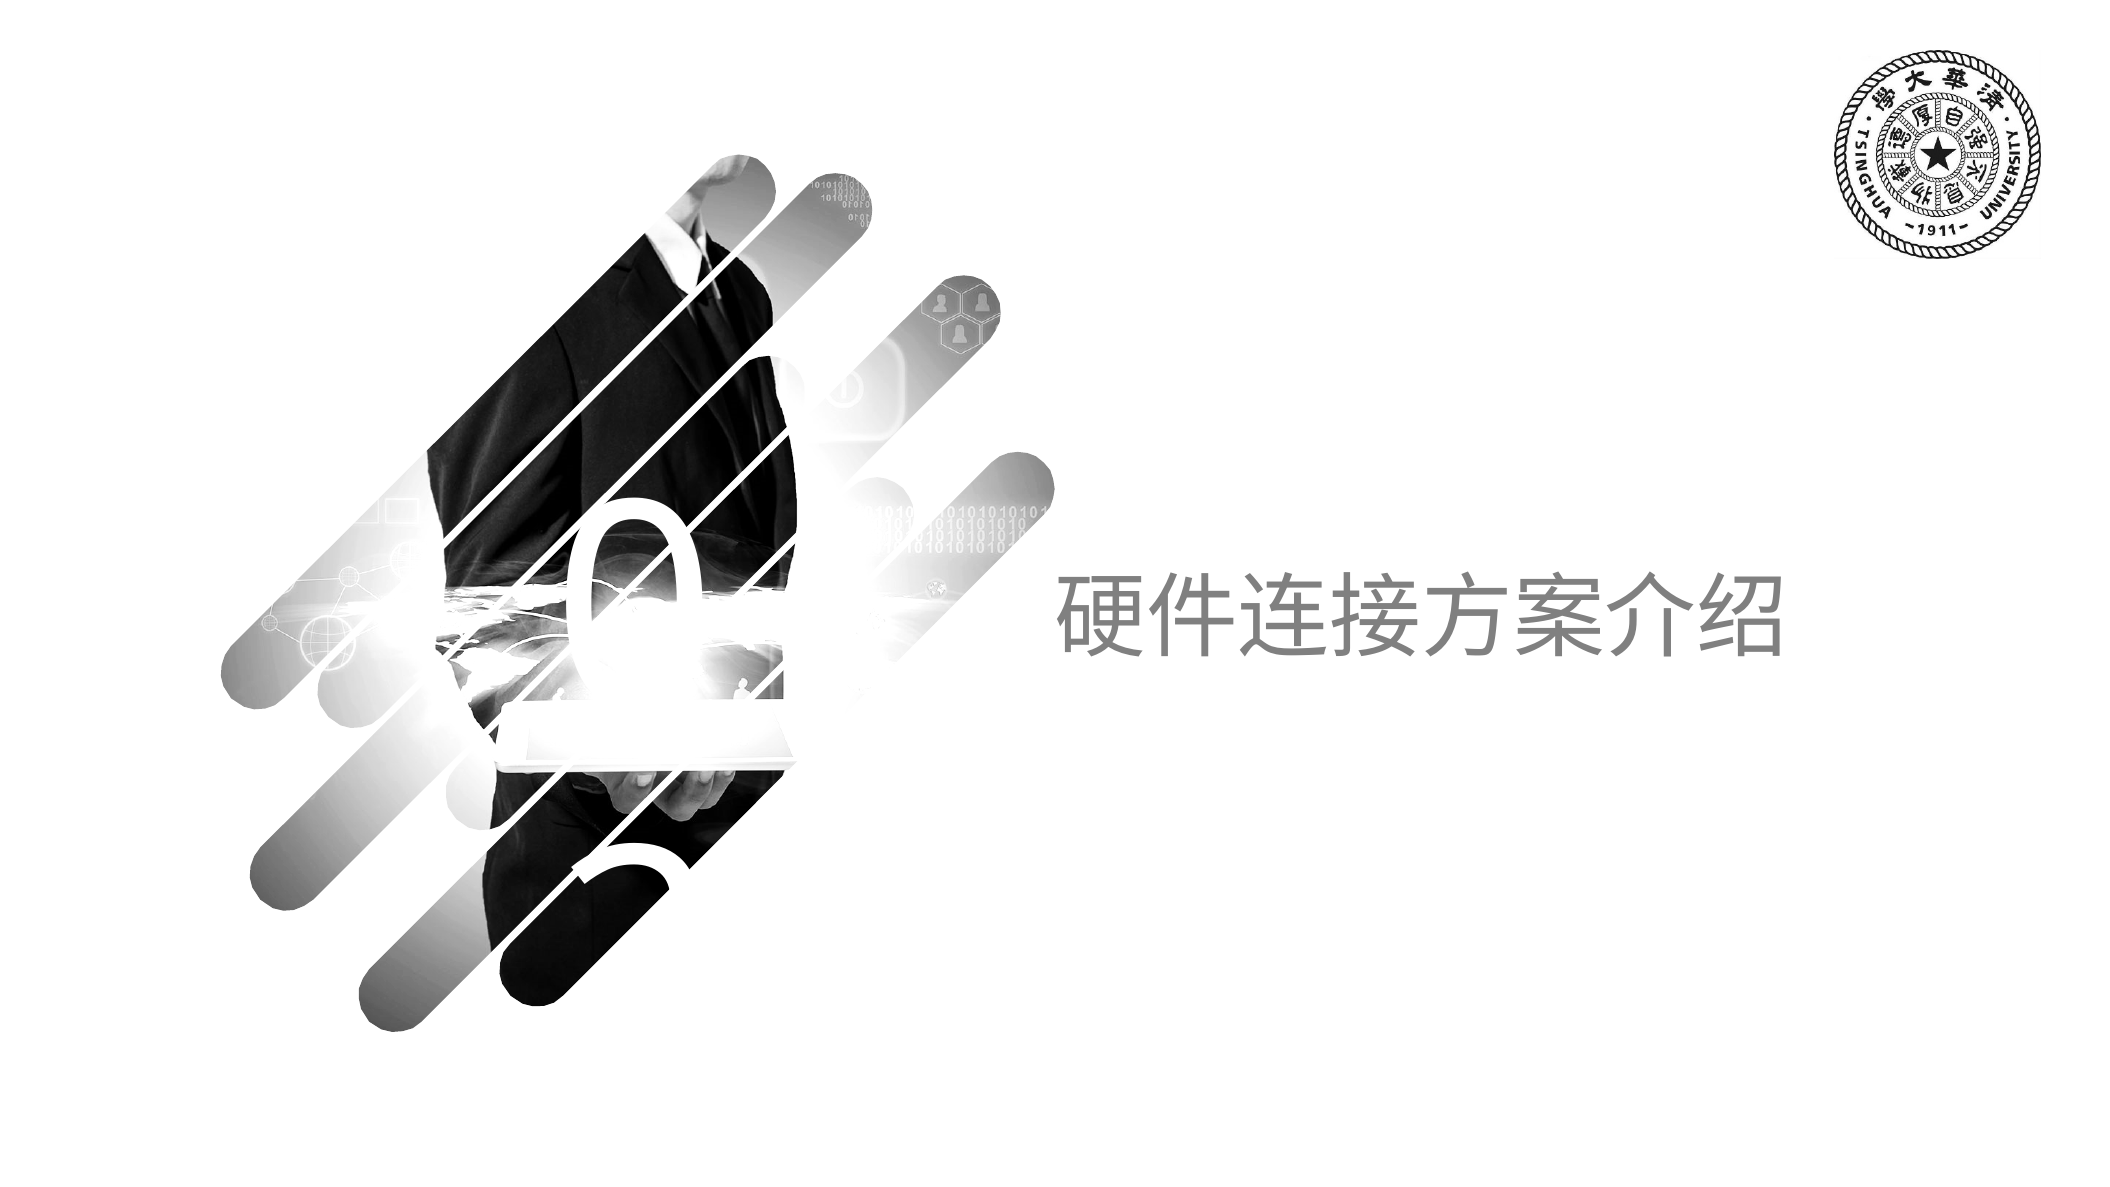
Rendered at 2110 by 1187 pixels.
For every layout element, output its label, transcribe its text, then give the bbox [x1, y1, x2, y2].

text_box 02 [457, 411, 818, 1117]
text_box 硬件连接方案介绍 [1054, 557, 1835, 668]
text_box [818, 451, 1055, 741]
picture [1834, 50, 2041, 259]
text_box [220, 420, 457, 710]
text_box [317, 536, 457, 728]
text_box [466, 154, 776, 411]
text_box [582, 173, 873, 411]
text_box [358, 881, 457, 1032]
text_box [812, 275, 1001, 511]
text_box [249, 651, 457, 911]
